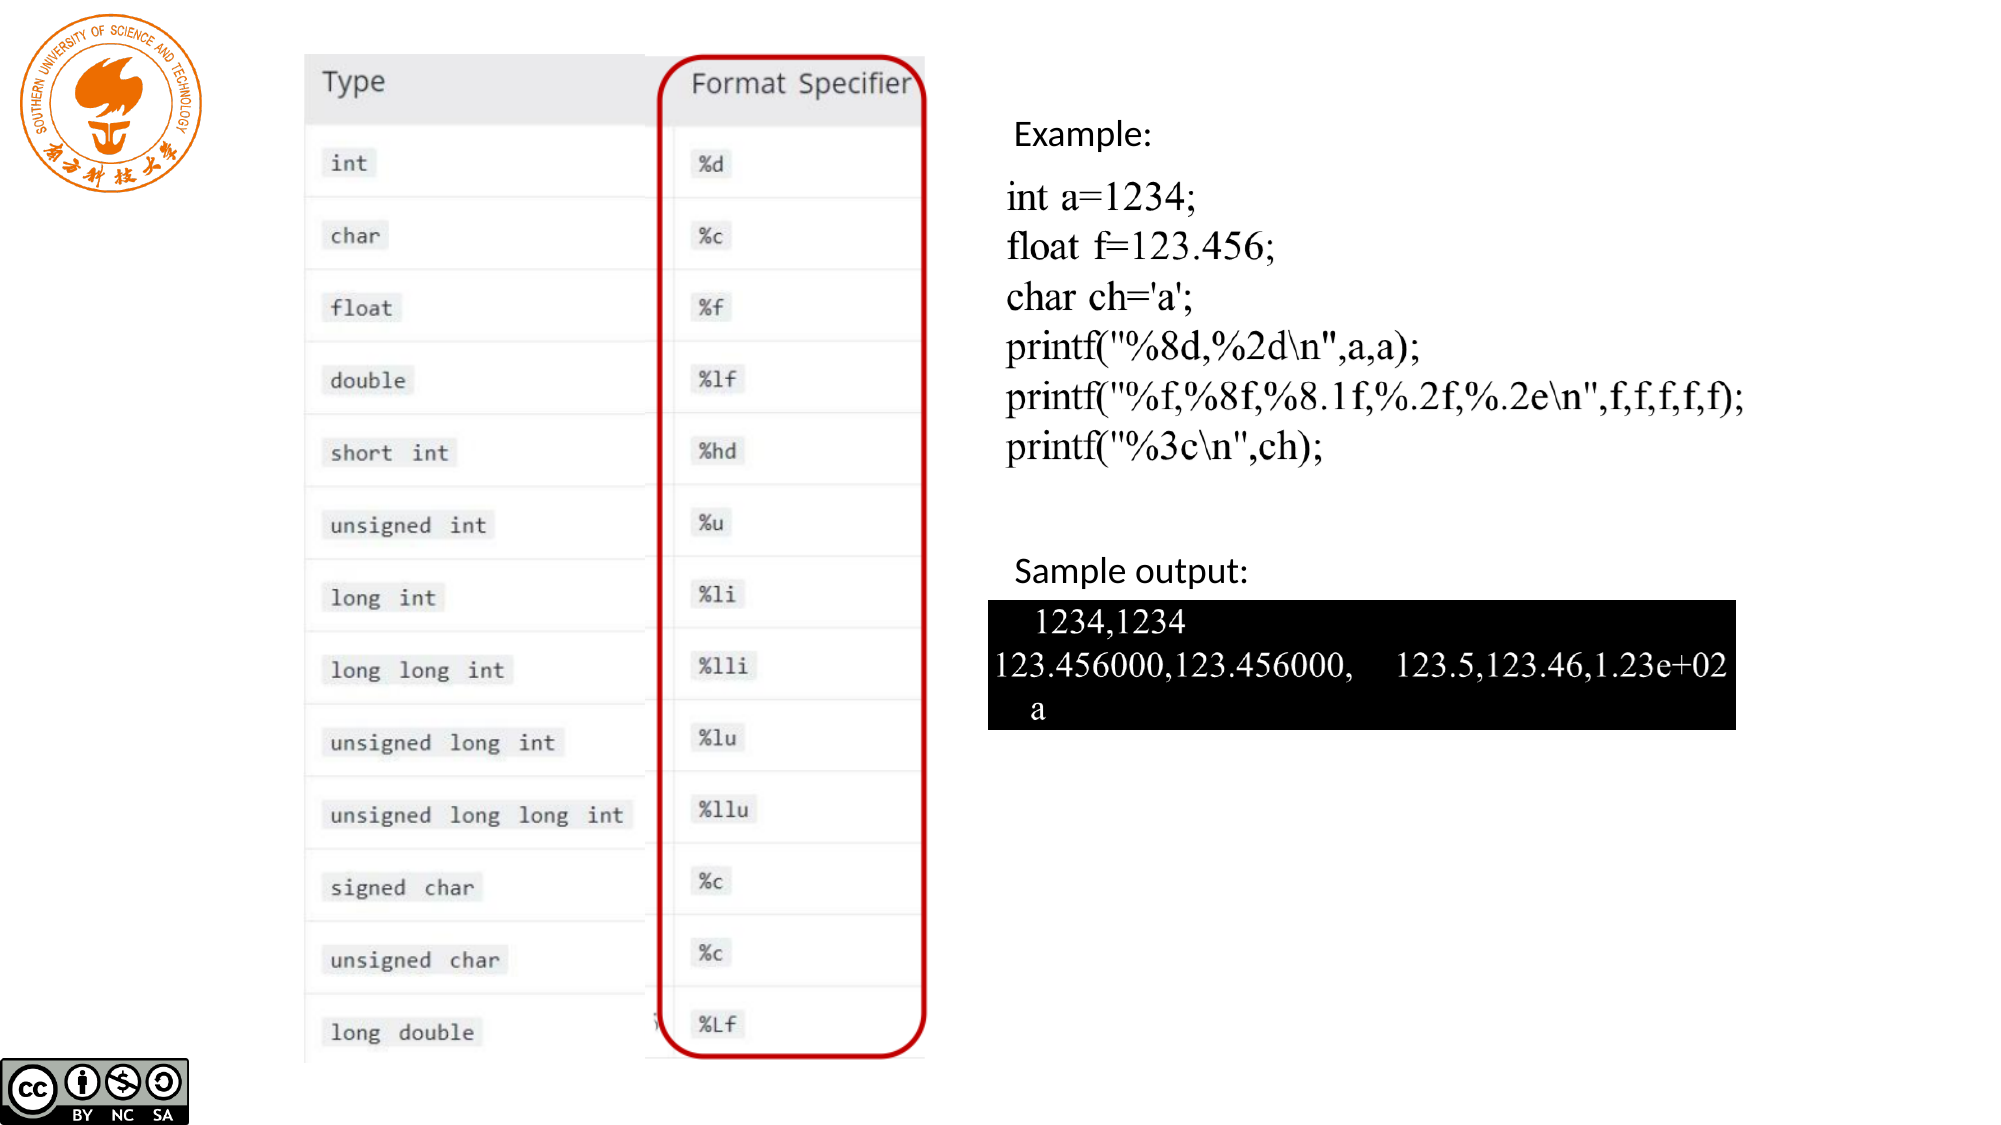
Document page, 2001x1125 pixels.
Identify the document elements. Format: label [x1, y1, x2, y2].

picture [18, 11, 202, 194]
picture [0, 1058, 189, 1125]
text_box [988, 538, 1736, 731]
picture [303, 50, 930, 1065]
text_box [998, 101, 1751, 468]
